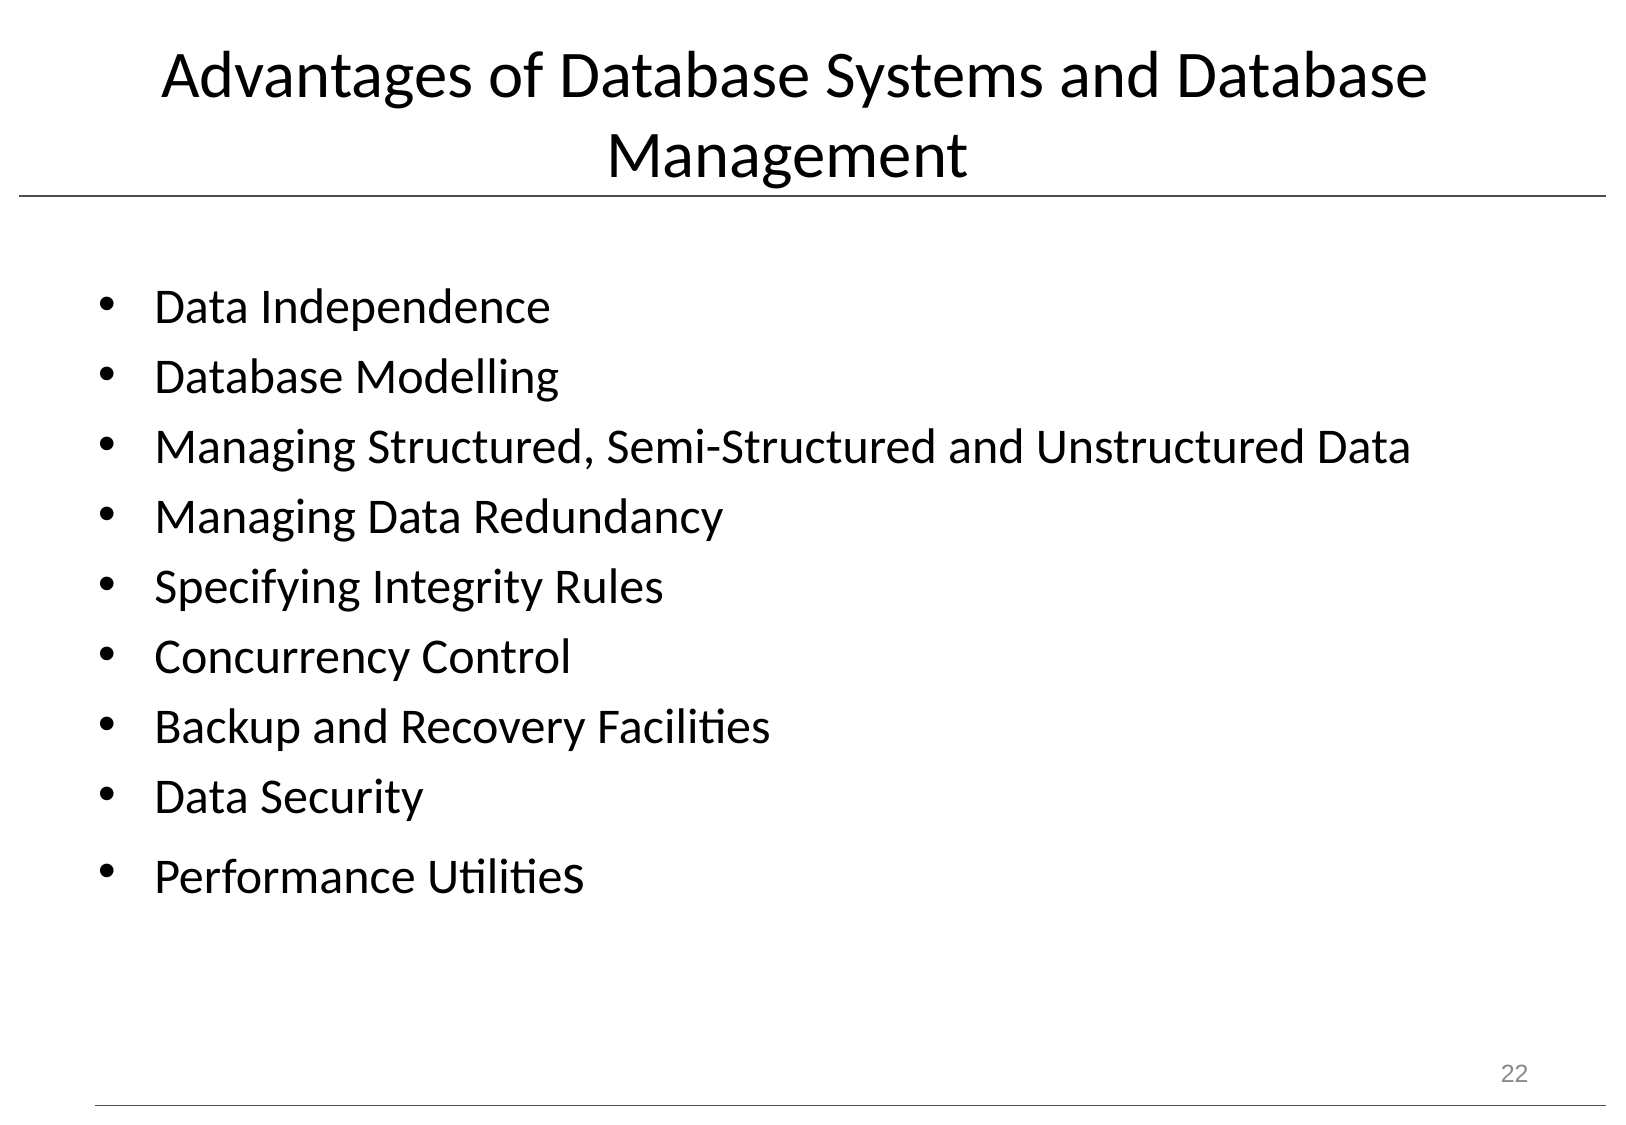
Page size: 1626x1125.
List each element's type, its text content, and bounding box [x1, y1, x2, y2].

list Data Independence Database Modelling Managing Structured, Semi-Structured and Unstructured Data Managing Data Redundancy Specifying Integrity Rules Concurrency Control Backup and Recovery Facilities Data Security Performance Utilities [83, 266, 1608, 1009]
title Advantages of Database Systems and Database Management [0, 17, 1608, 205]
slide_number 22 [1164, 1042, 1544, 1103]
